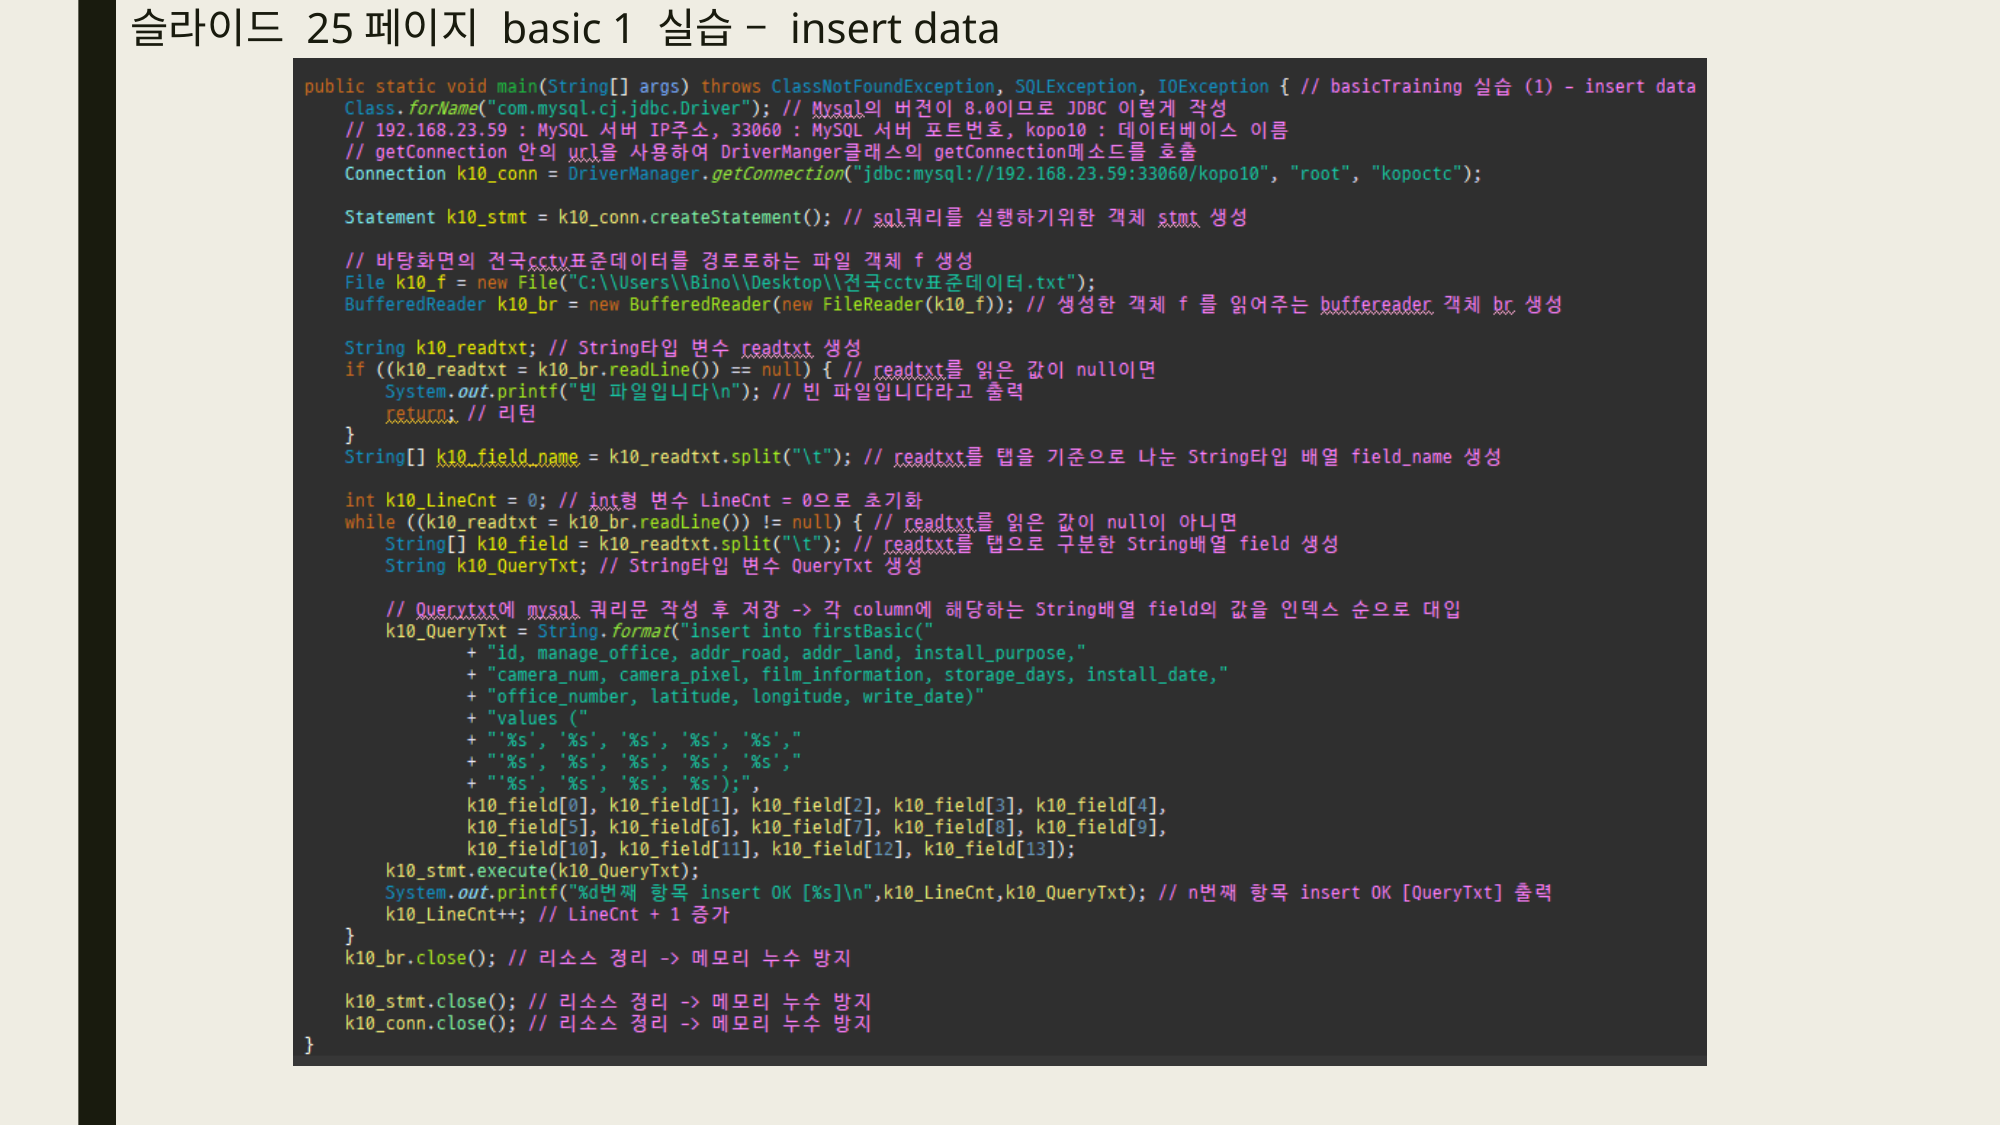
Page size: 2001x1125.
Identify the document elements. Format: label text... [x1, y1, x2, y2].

title 슬라이드 25페이지 basic 1 실습 – insert data [115, 0, 1691, 79]
picture [293, 58, 1707, 1066]
